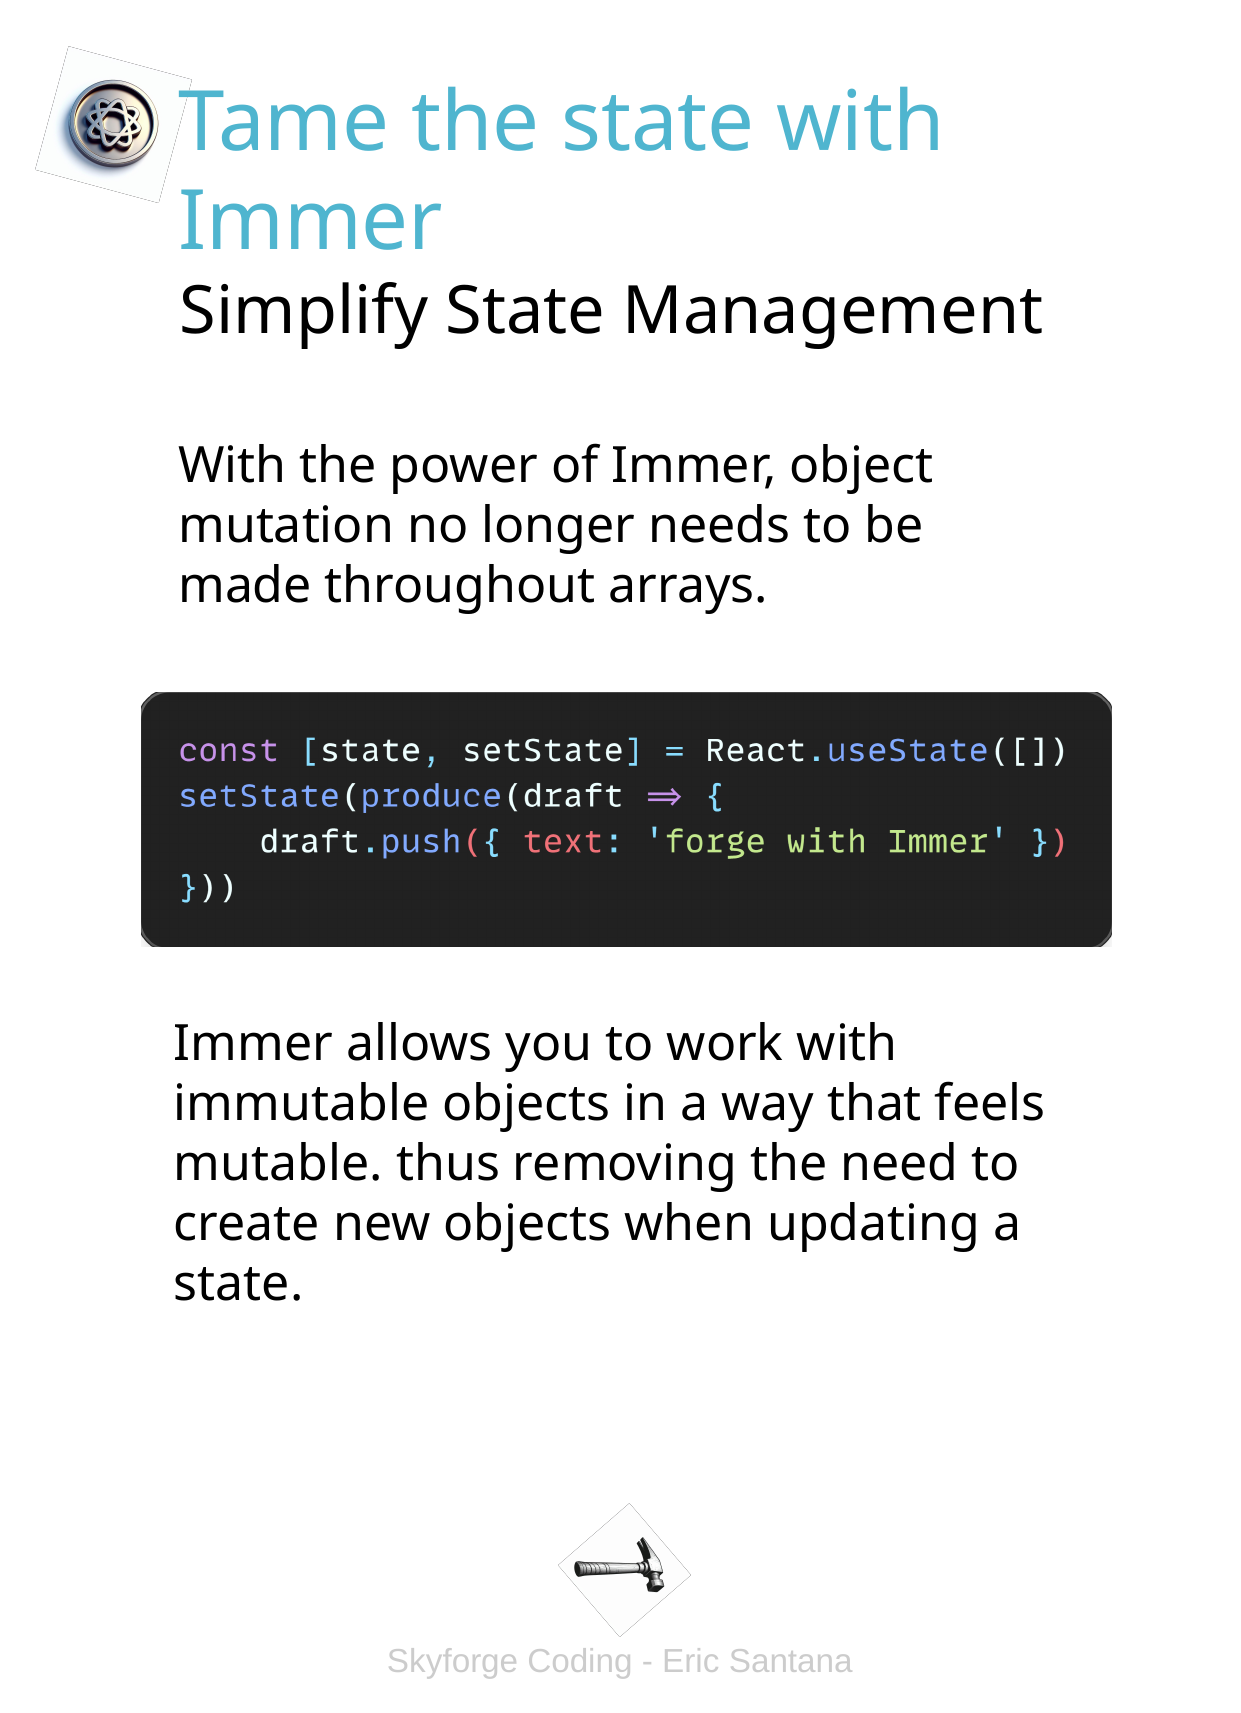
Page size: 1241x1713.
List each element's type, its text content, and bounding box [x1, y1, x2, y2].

picture [141, 691, 1112, 947]
text_box Tame the state with Immer [163, 51, 1089, 173]
text_box With the power of Immer, object mutation no longer needs to be made throughout arrays. [162, 416, 1086, 644]
text_box Simplify State Management [164, 267, 1089, 364]
picture [559, 1504, 690, 1636]
picture [36, 47, 178, 203]
text_box Immer allows you to work with immutable objects in a way that feels mutable. thus removing the need to create new objects when updating a state. [158, 994, 1082, 1327]
